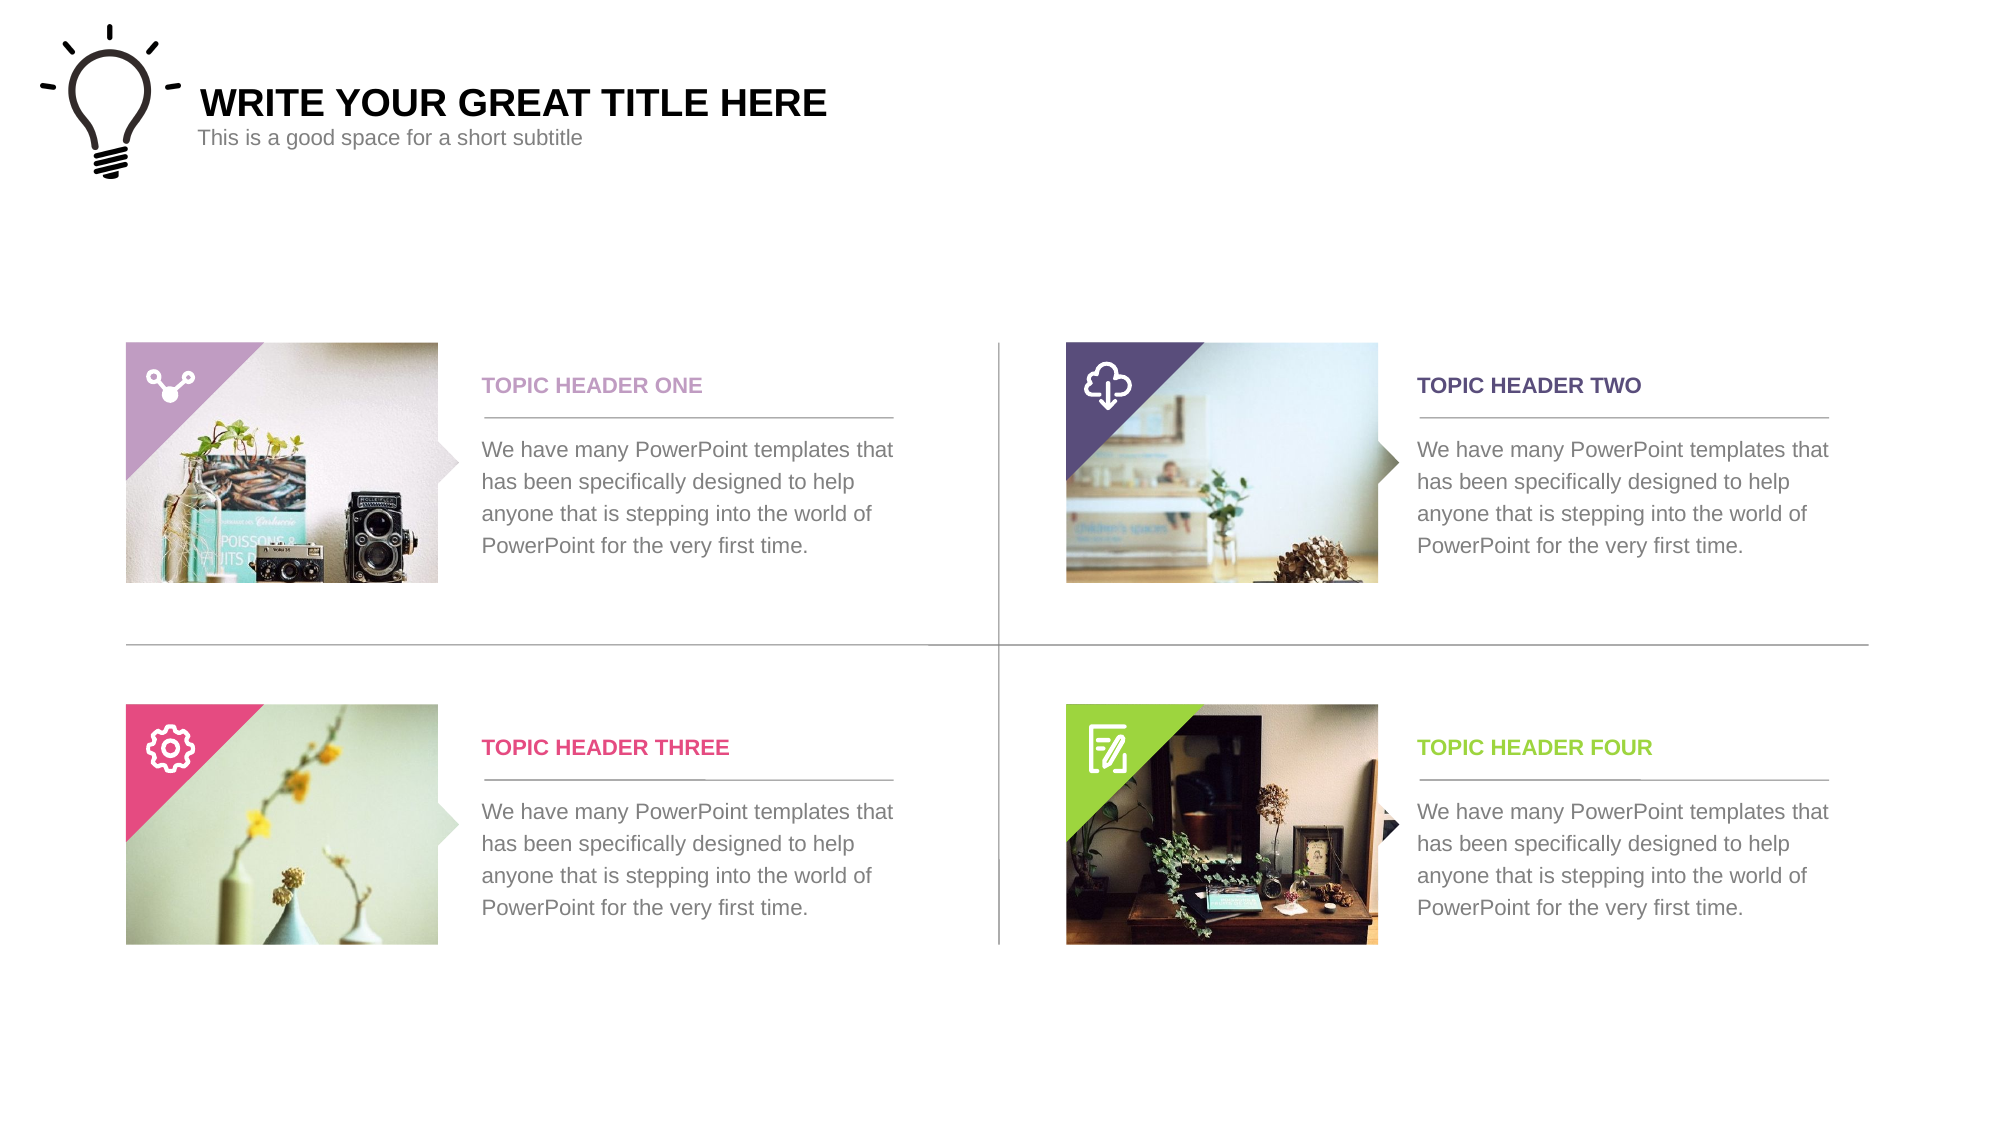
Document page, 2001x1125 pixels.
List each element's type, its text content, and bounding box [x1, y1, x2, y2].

text_box [125, 342, 265, 481]
text_box [1379, 342, 1875, 583]
text_box [1379, 704, 1875, 945]
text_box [1088, 724, 1127, 774]
text_box [1066, 704, 1205, 843]
text_box WRITE YOUR GREAT TITLE HERE [187, 70, 843, 132]
text_box [438, 342, 934, 583]
text_box [126, 342, 460, 583]
text_box TOPIC HEADER ONE We have many PowerPoint templates that has been specifically designed to help anyone that is stepping into the world of PowerPoint for the very first time. [481, 366, 907, 558]
picture [39, 23, 182, 180]
text_box [1066, 342, 1400, 583]
text_box TOPIC HEADER THREE We have many PowerPoint templates that has been specifically designed to help anyone that is stepping into the world of PowerPoint for the very first time. [481, 728, 907, 921]
text_box [1066, 704, 1400, 945]
text_box This is a good space for a short subtitle [187, 115, 600, 158]
text_box TOPIC HEADER TWO We have many PowerPoint templates that has been specifically designed to help anyone that is stepping into the world of PowerPoint for the very first time. [1417, 366, 1842, 558]
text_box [1083, 361, 1133, 411]
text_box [145, 723, 196, 774]
text_box [125, 704, 265, 843]
text_box [126, 704, 460, 945]
text_box TOPIC HEADER FOUR We have many PowerPoint templates that has been specifically designed to help anyone that is stepping into the world of PowerPoint for the very first time. [1417, 728, 1842, 921]
text_box [1066, 342, 1205, 481]
text_box [438, 704, 934, 945]
text_box [146, 369, 196, 403]
